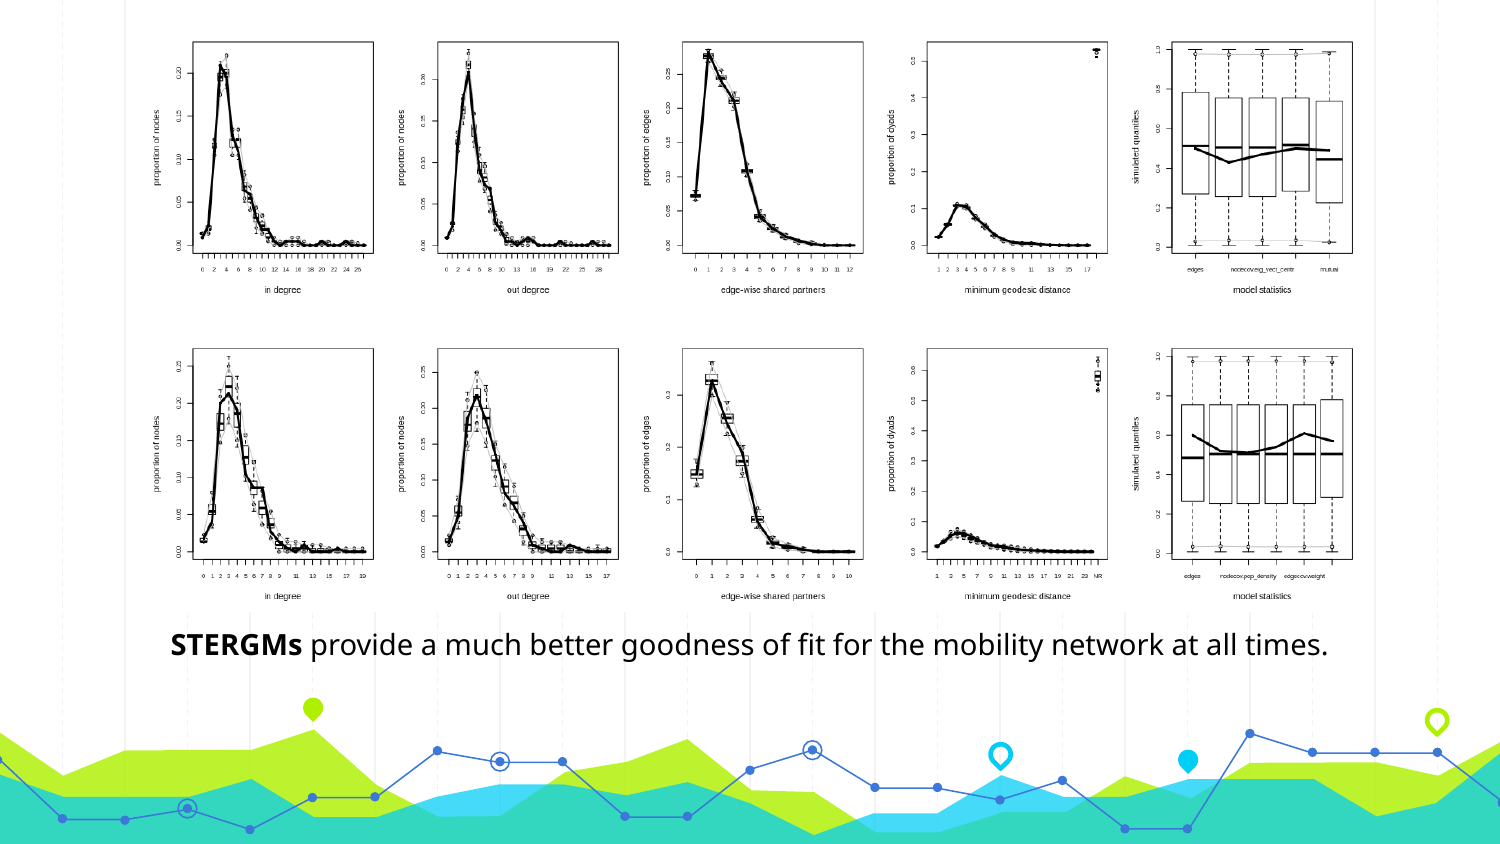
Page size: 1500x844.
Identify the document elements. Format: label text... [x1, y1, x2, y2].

picture [150, 0, 1374, 612]
text_box STERGMs provide a much better goodness of fit for the mobility network at all times. [33, 611, 1467, 714]
